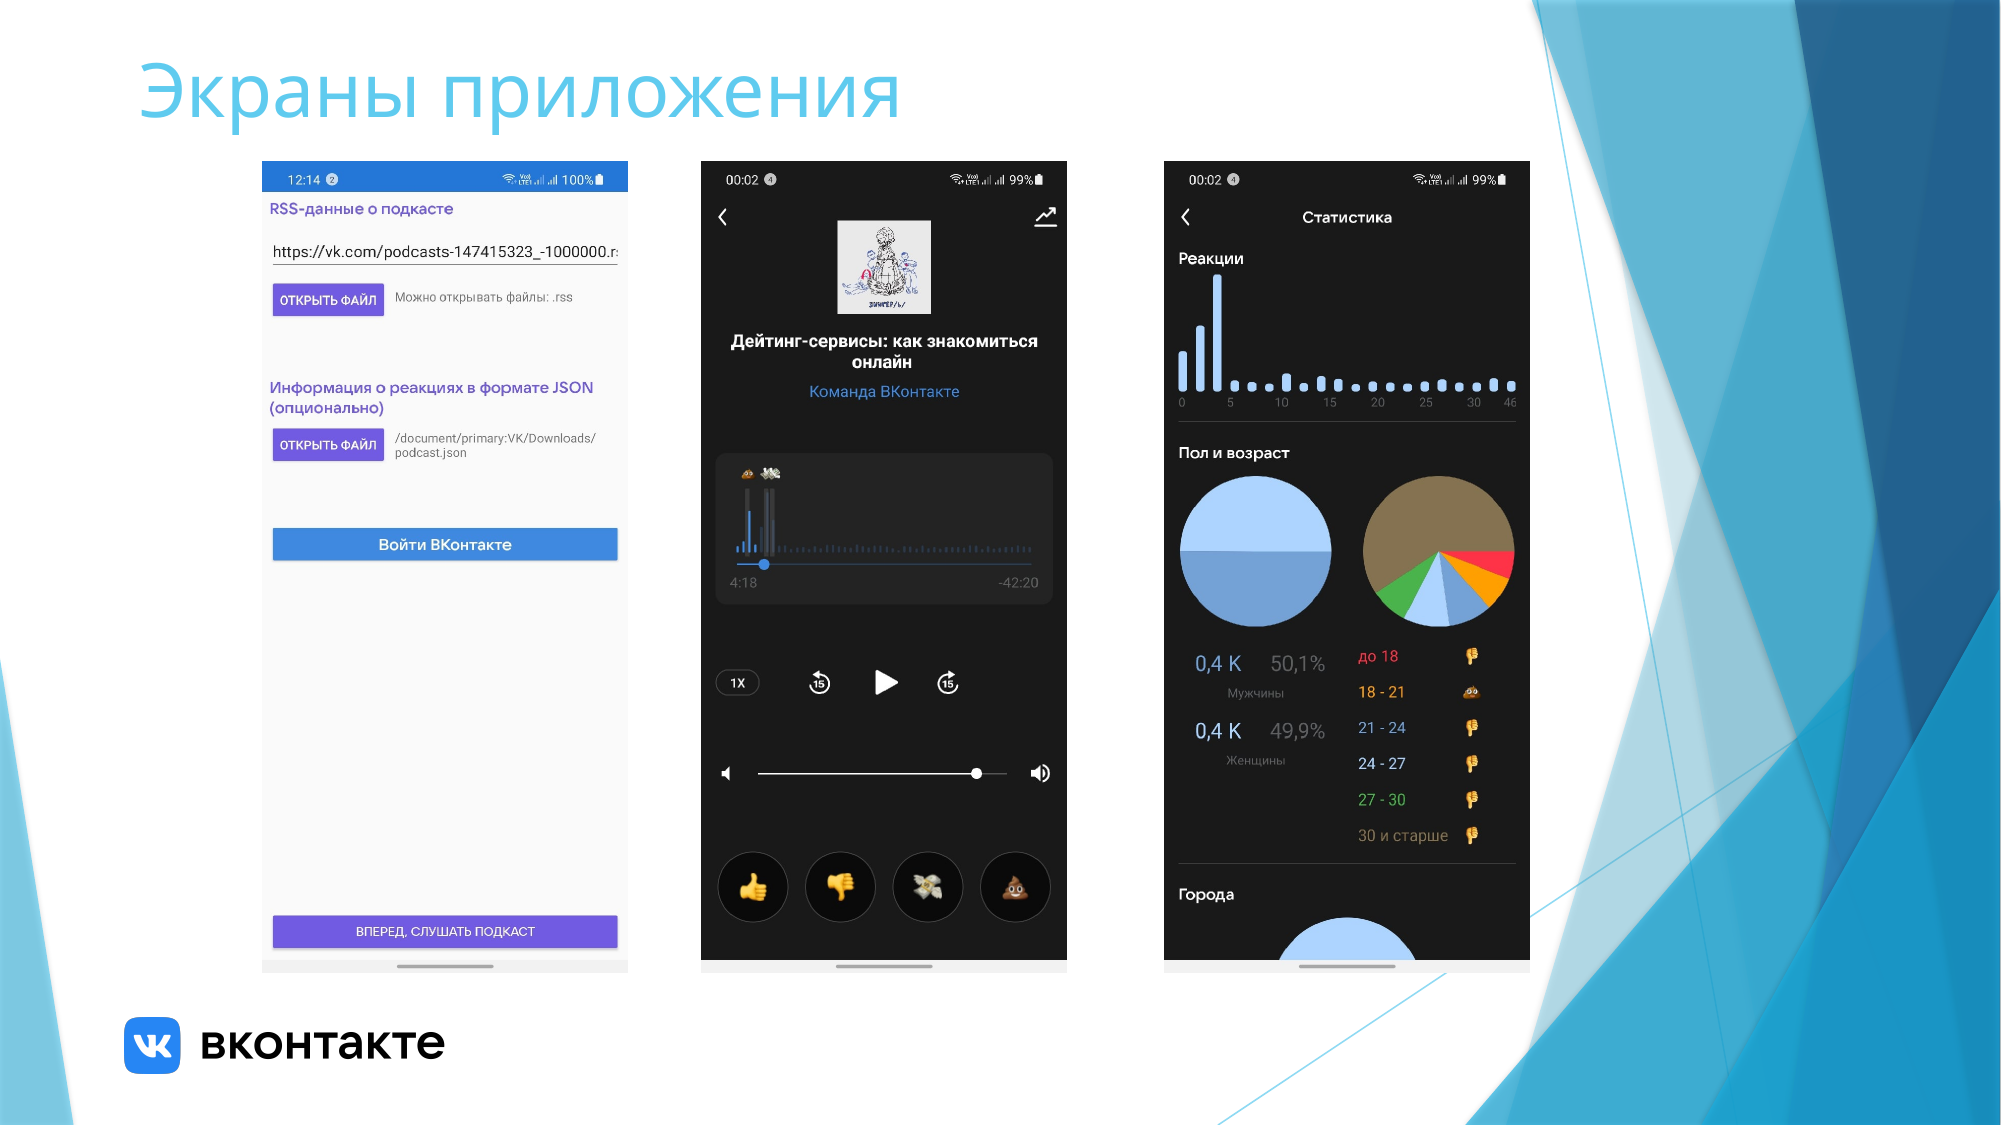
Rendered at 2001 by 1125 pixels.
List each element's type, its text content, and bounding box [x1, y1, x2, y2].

picture [701, 161, 1068, 974]
picture [123, 1016, 446, 1074]
title Экраны приложения [124, 34, 1530, 162]
picture [1163, 161, 1530, 974]
picture [262, 161, 629, 974]
